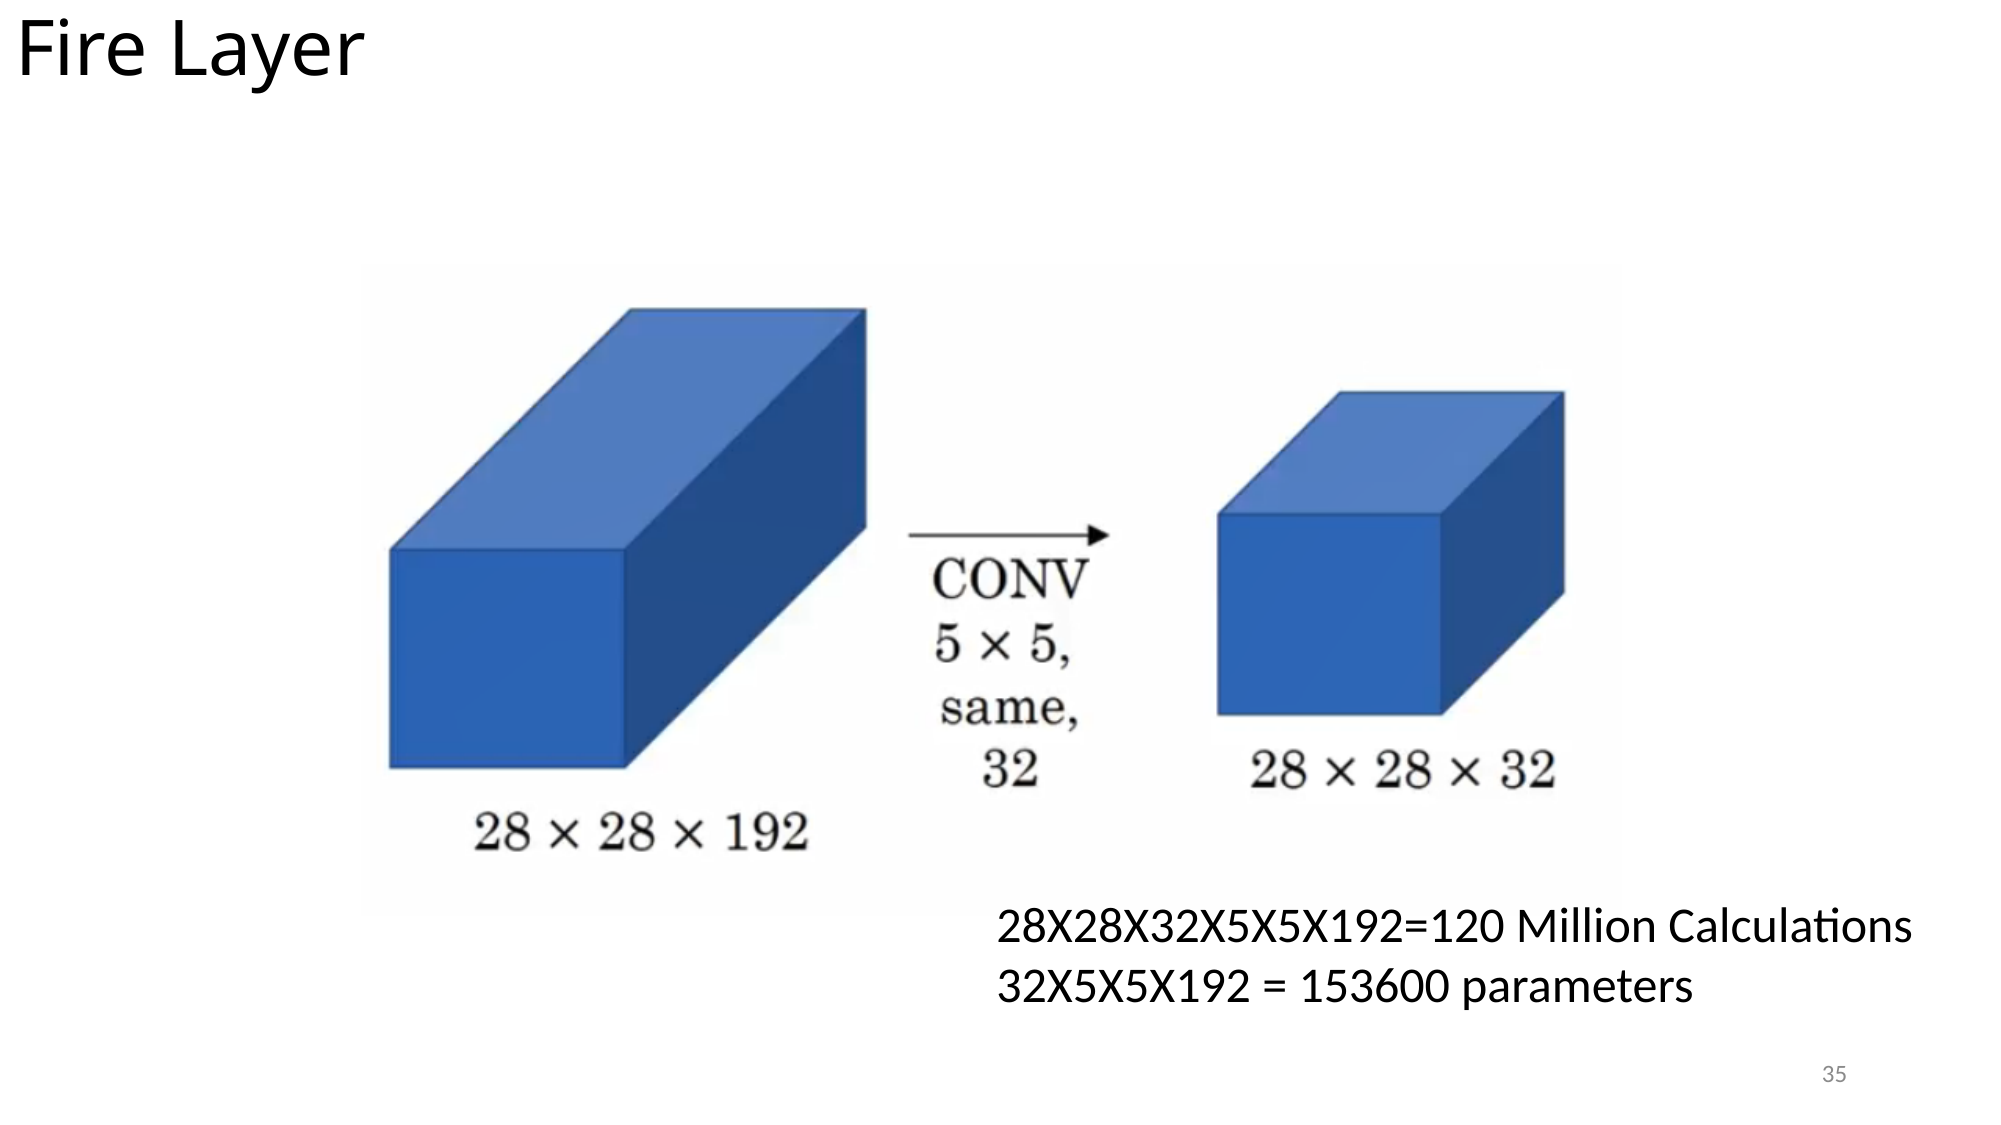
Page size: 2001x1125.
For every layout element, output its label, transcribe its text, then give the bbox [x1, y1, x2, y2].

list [361, 264, 1622, 916]
slide_number 35 [1412, 1042, 1863, 1103]
title Fire Layer [0, 1, 1725, 100]
text_box 28X28X32X5X5X192=120 Million Calculations 32X5X5X192 = 153600 parameters [981, 885, 1968, 1021]
